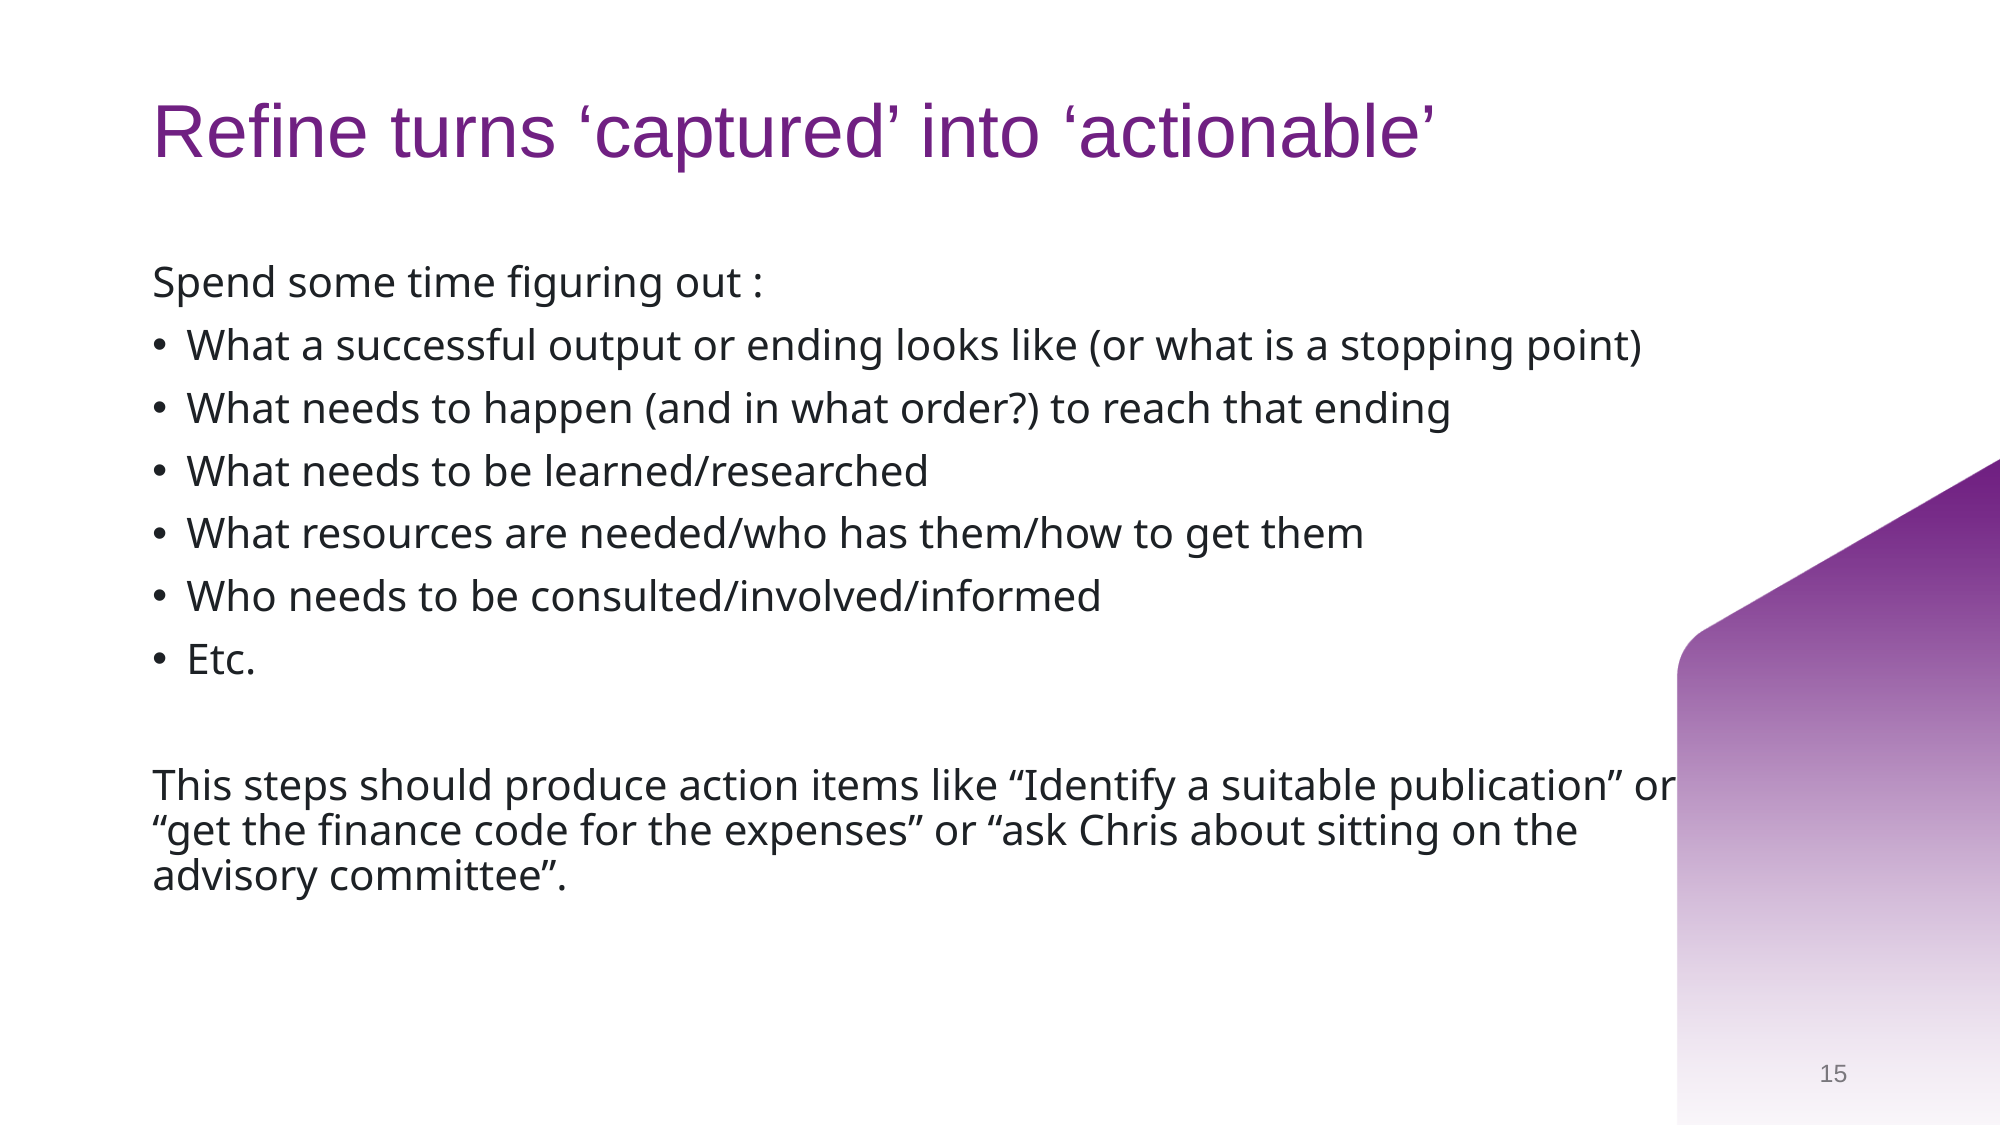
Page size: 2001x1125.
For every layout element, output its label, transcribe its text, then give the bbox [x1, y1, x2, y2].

slide_number 15 [1412, 1042, 1863, 1103]
picture [1166, 200, 2000, 1125]
list Spend some time figuring out : What a successful output or ending looks like (or what is a stopping point) What needs to happen (and in what order?) to reach that ending What needs to be learned/researched What resources are needed/who has them/how to get them Who needs to be consulted/involved/informed Etc. This steps should produce action items like “Identify a suitable publication” or “get the finance code for the expenses” or “ask Chris about sitting on the advisory committee”. [137, 254, 1735, 921]
title Refine turns ‘captured’ into ‘actionable’ [137, 88, 1775, 179]
